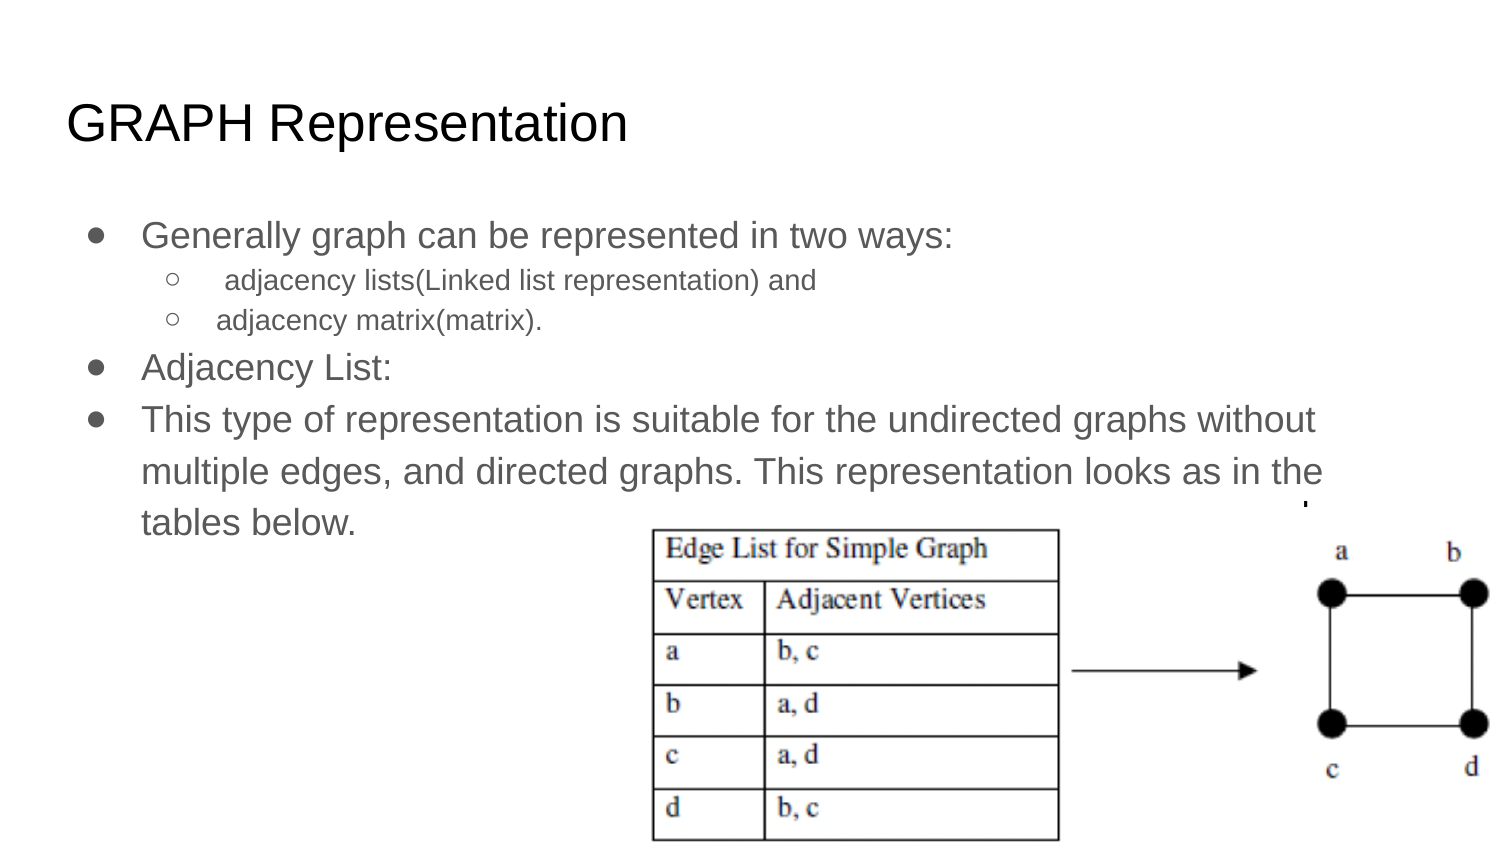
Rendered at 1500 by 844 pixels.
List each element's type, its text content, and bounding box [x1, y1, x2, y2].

picture [622, 500, 1500, 844]
title GRAPH Representation [51, 72, 1449, 167]
list Generally graph can be represented in two ways: adjacency lists(Linked list representation) and adjacency matrix(matrix). Adjacency List: This type of representation is suitable for the undirected graphs without multiple edges, and directed graphs. This representation looks as in the tables below. [51, 189, 1449, 750]
